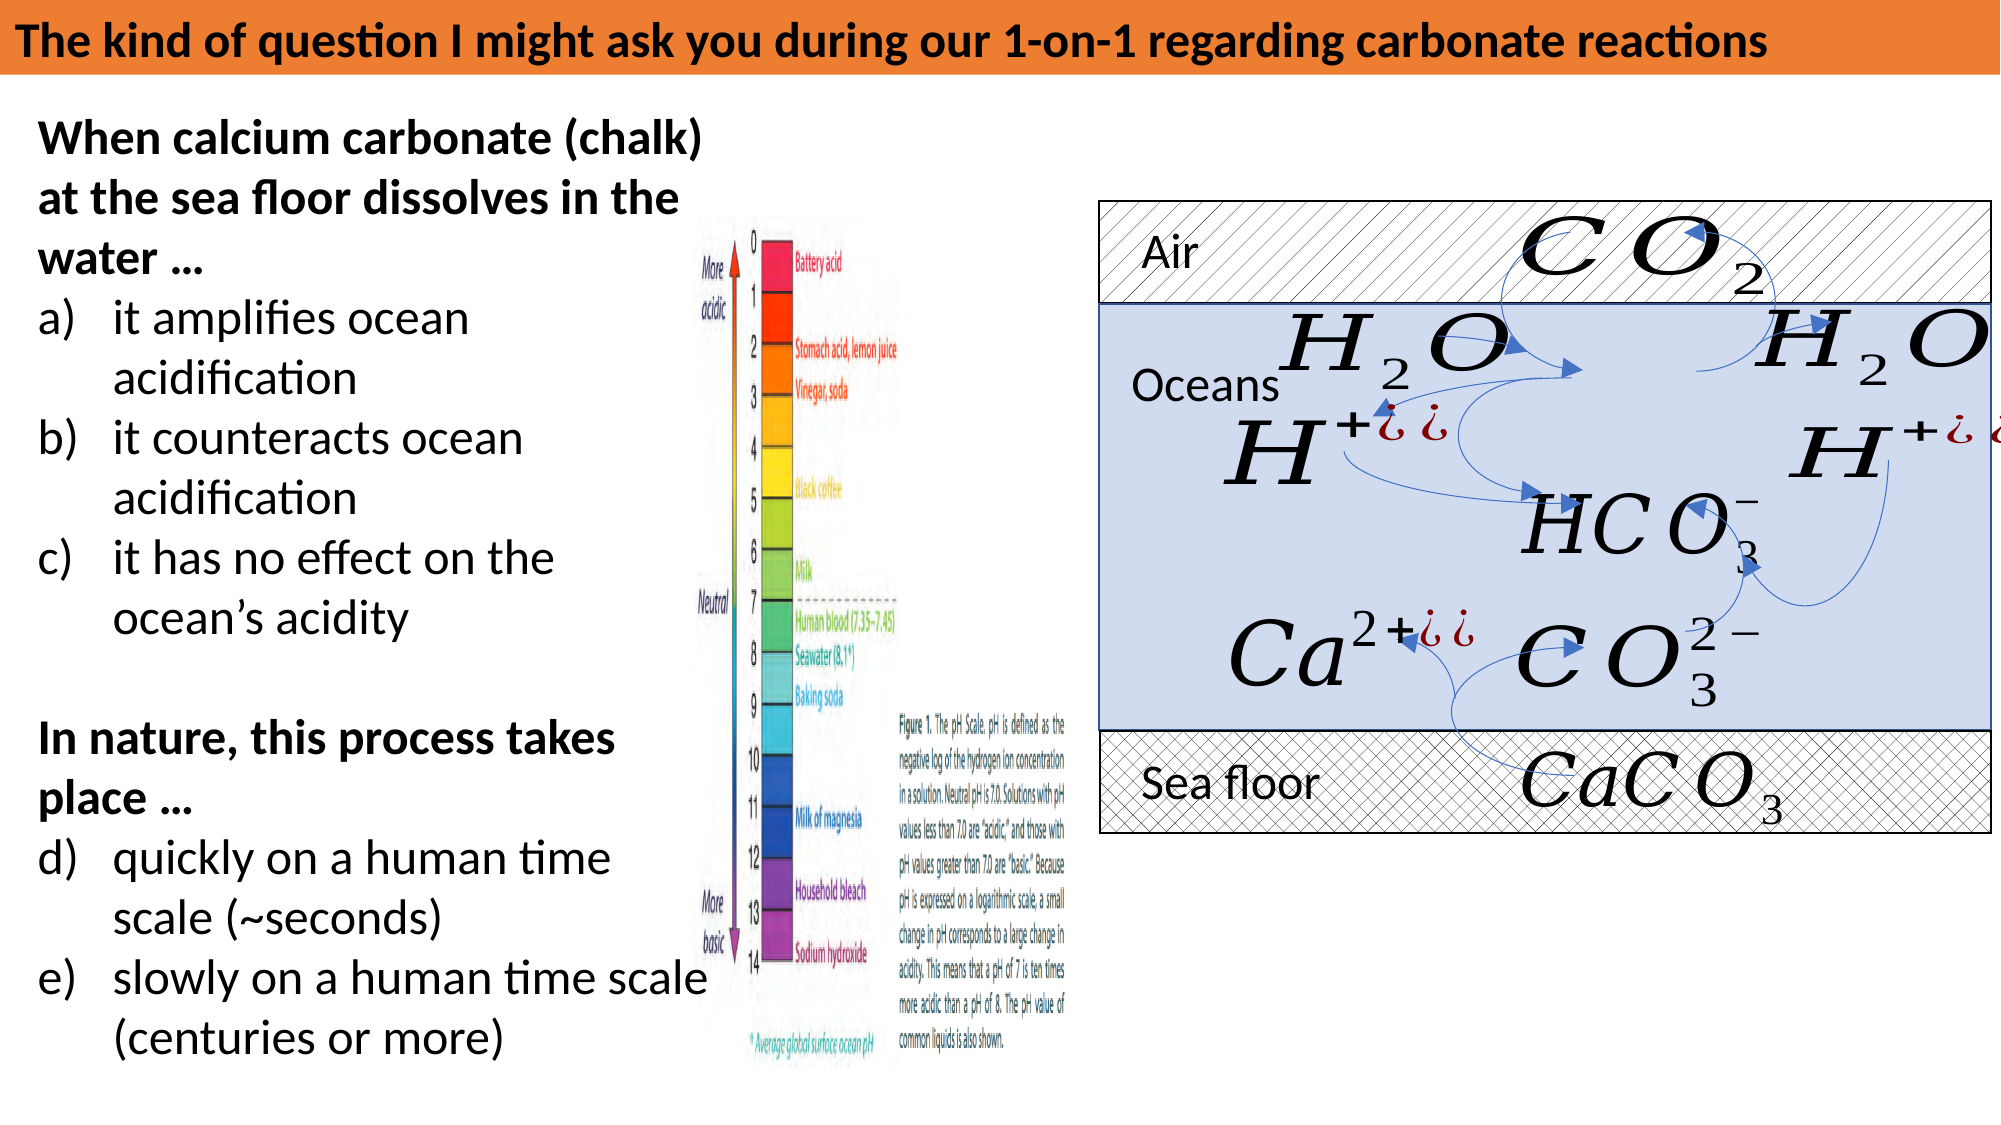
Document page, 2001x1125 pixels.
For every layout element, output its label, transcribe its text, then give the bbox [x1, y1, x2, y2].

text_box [1098, 201, 2000, 835]
text_box When calcium carbonate (chalk) at the sea floor dissolves in the water … it amplifies ocean acidification it counteracts ocean acidification it has no effect on the ocean’s acidity In nature, this process takes place … quickly on a human time scale (~seconds) slowly on a human time scale (centuries or more) [22, 96, 732, 1072]
picture [689, 166, 1073, 1082]
text_box The kind of question I might ask you during our 1-on-1 regarding carbonate reactions [0, 0, 2000, 75]
